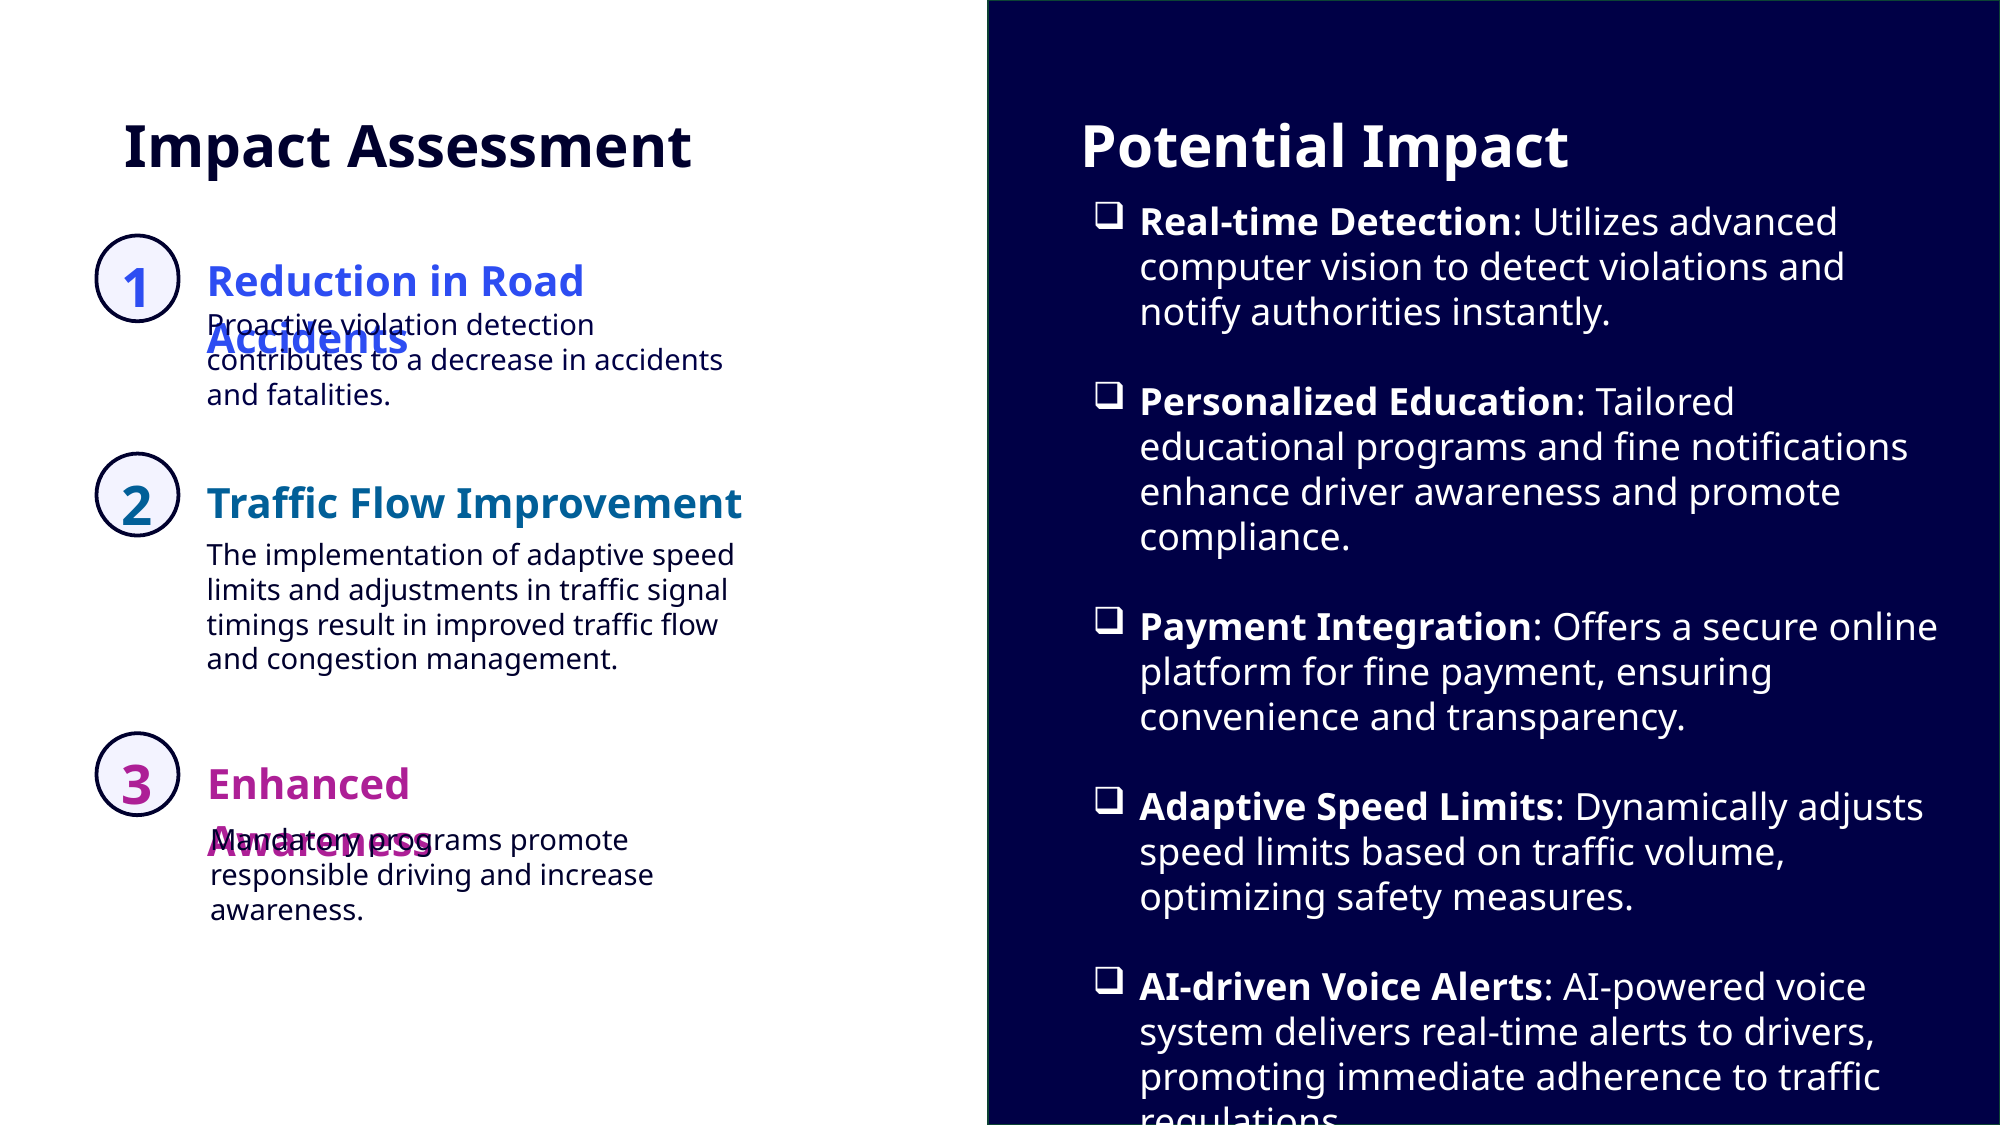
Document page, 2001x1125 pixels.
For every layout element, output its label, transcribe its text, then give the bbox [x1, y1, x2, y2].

text_box Reduction in Road Accidents [191, 240, 783, 369]
text_box Proactive violation detection contributes to a decrease in accidents and fatalities. [191, 298, 760, 419]
text_box Real-time Detection: Utilizes advanced computer vision to detect violations and notify authorities instantly. Personalized Education: Tailored educational programs and fine notifications enhance driver awareness and promote compliance. Payment Integration: Offers a secure online platform for fine payment, ensuring convenience and transparency. Adaptive Speed Limits: Dynamically adjusts speed limits based on traffic volume, optimizing safety measures. AI-driven Voice Alerts: AI-powered voice system delivers real-time alerts to drivers, promoting immediate adherence to traffic regulations. [1077, 190, 1956, 1125]
text_box Enhanced Awareness [192, 743, 652, 873]
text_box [96, 733, 179, 816]
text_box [96, 235, 179, 322]
text_box Traffic Flow Improvement [191, 462, 783, 577]
list Impact Assessment [109, 57, 960, 1014]
text_box The implementation of adaptive speed limits and adjustments in traffic signal timings result in improved traffic flow and congestion management. [191, 528, 770, 684]
text_box Mandatory programs promote responsible driving and increase awareness. [195, 814, 760, 934]
text_box Potential Impact [1066, 57, 1723, 187]
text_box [96, 453, 179, 536]
text_box [987, 0, 2000, 1125]
